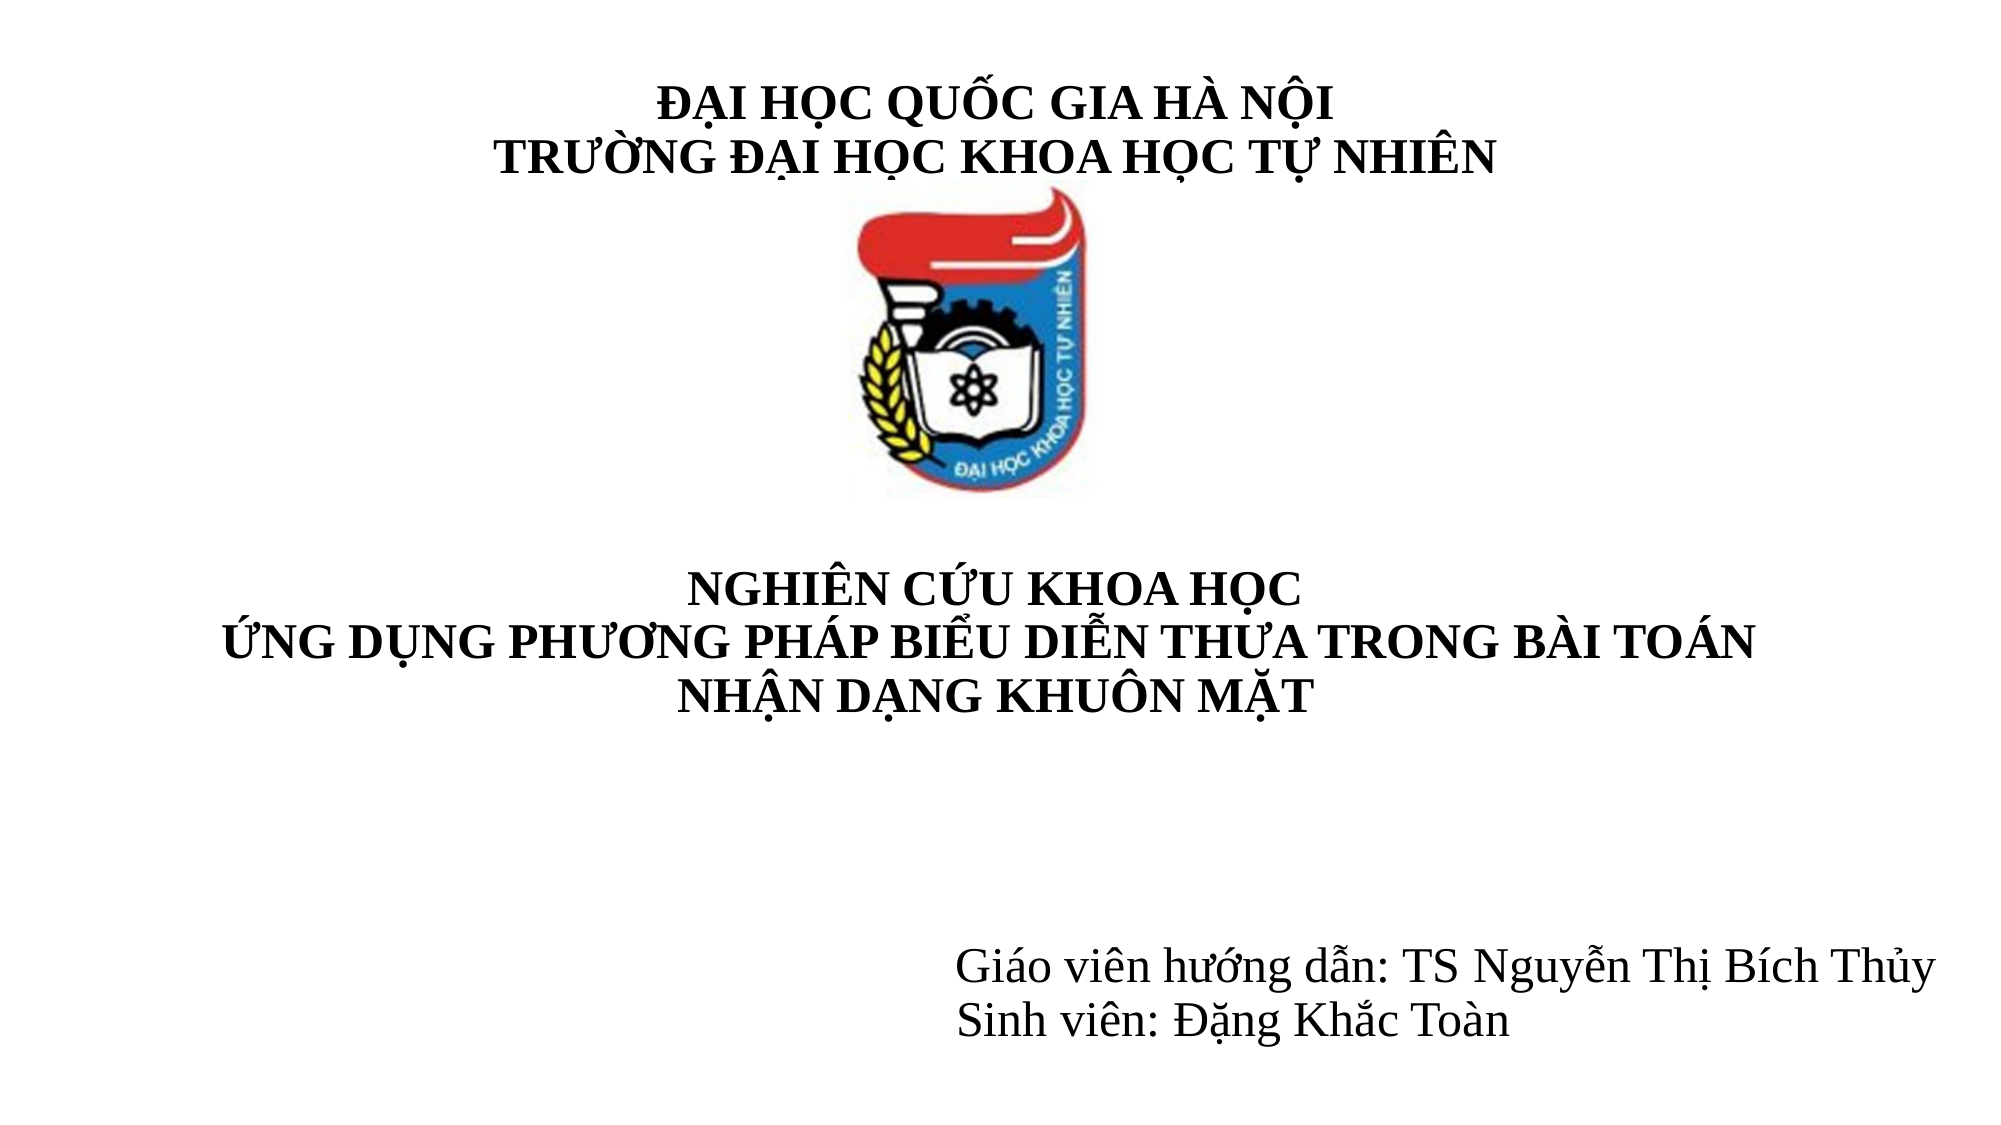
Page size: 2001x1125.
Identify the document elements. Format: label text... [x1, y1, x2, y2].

picture [765, 180, 1180, 498]
title ĐẠI HỌC QUỐC GIA HÀ NỘI TRƯỜNG ĐẠI HỌC KHOA HỌC TỰ NHIÊN NGHIÊN CỨU KHOA HỌC ỨNG DỤNG PHƯƠNG PHÁP BIỂU DIỄN THƯA TRONG BÀI TOÁN NHẬN DẠNG KHUÔN MẶT Giáo viên hướng dẫn: TS Nguyễn Thị Bích Thủy Sinh viên: Đặng Khắc Toàn [24, 14, 1967, 1103]
